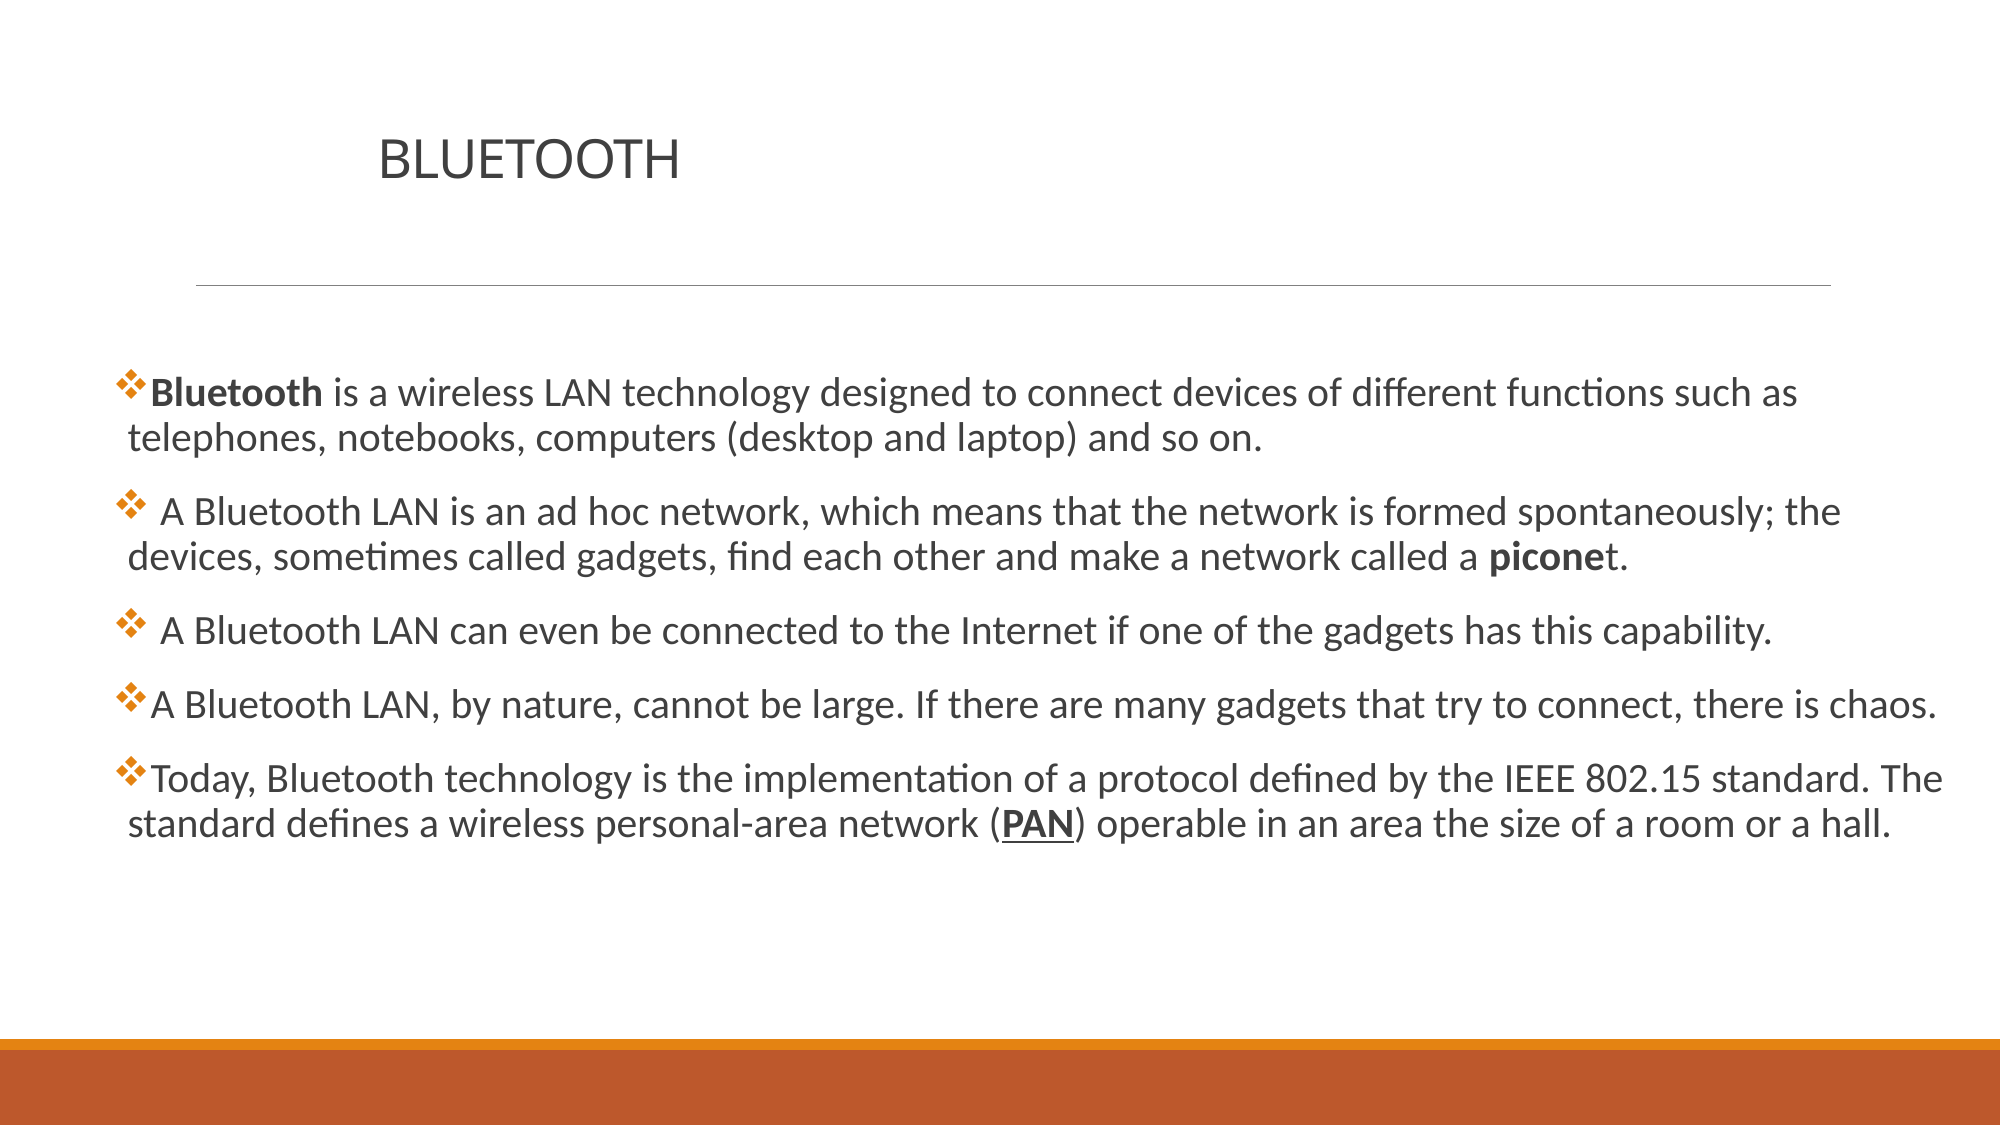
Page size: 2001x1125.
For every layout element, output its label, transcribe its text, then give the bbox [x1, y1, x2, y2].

list Bluetooth is a wireless LAN technology designed to connect devices of different functions such as telephones, notebooks, computers (desktop and laptop) and so on. A Bluetooth LAN is an ad hoc network, which means that the network is formed spontaneously; the devices, sometimes called gadgets, find each other and make a network called a piconet. A Bluetooth LAN can even be connected to the Internet if one of the gadgets has this capability. A Bluetooth LAN, by nature, cannot be large. If there are many gadgets that try to connect, there is chaos. Today, Bluetooth technology is the implementation of a protocol defined by the IEEE 802.15 standard. The standard defines a wireless personal-area network (PAN) operable in an area the size of a room or a hall. [112, 362, 1963, 888]
title BLUETOOTH [362, 125, 1438, 197]
